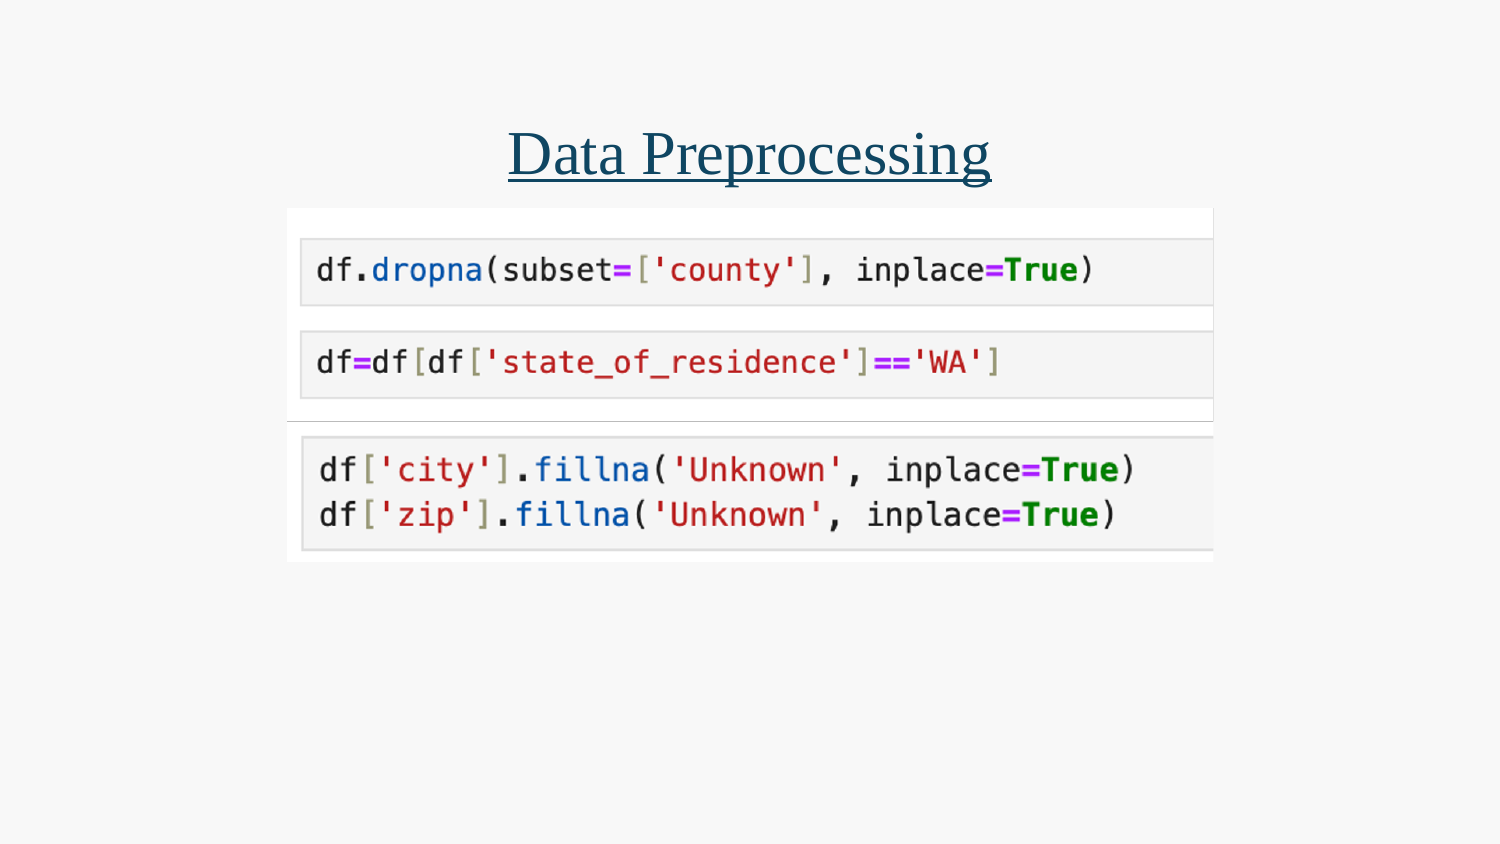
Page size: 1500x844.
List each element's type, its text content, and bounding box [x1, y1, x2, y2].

text_box Data Preprocessing [358, 85, 1142, 188]
text_box [286, 207, 1214, 422]
text_box [286, 422, 1214, 563]
